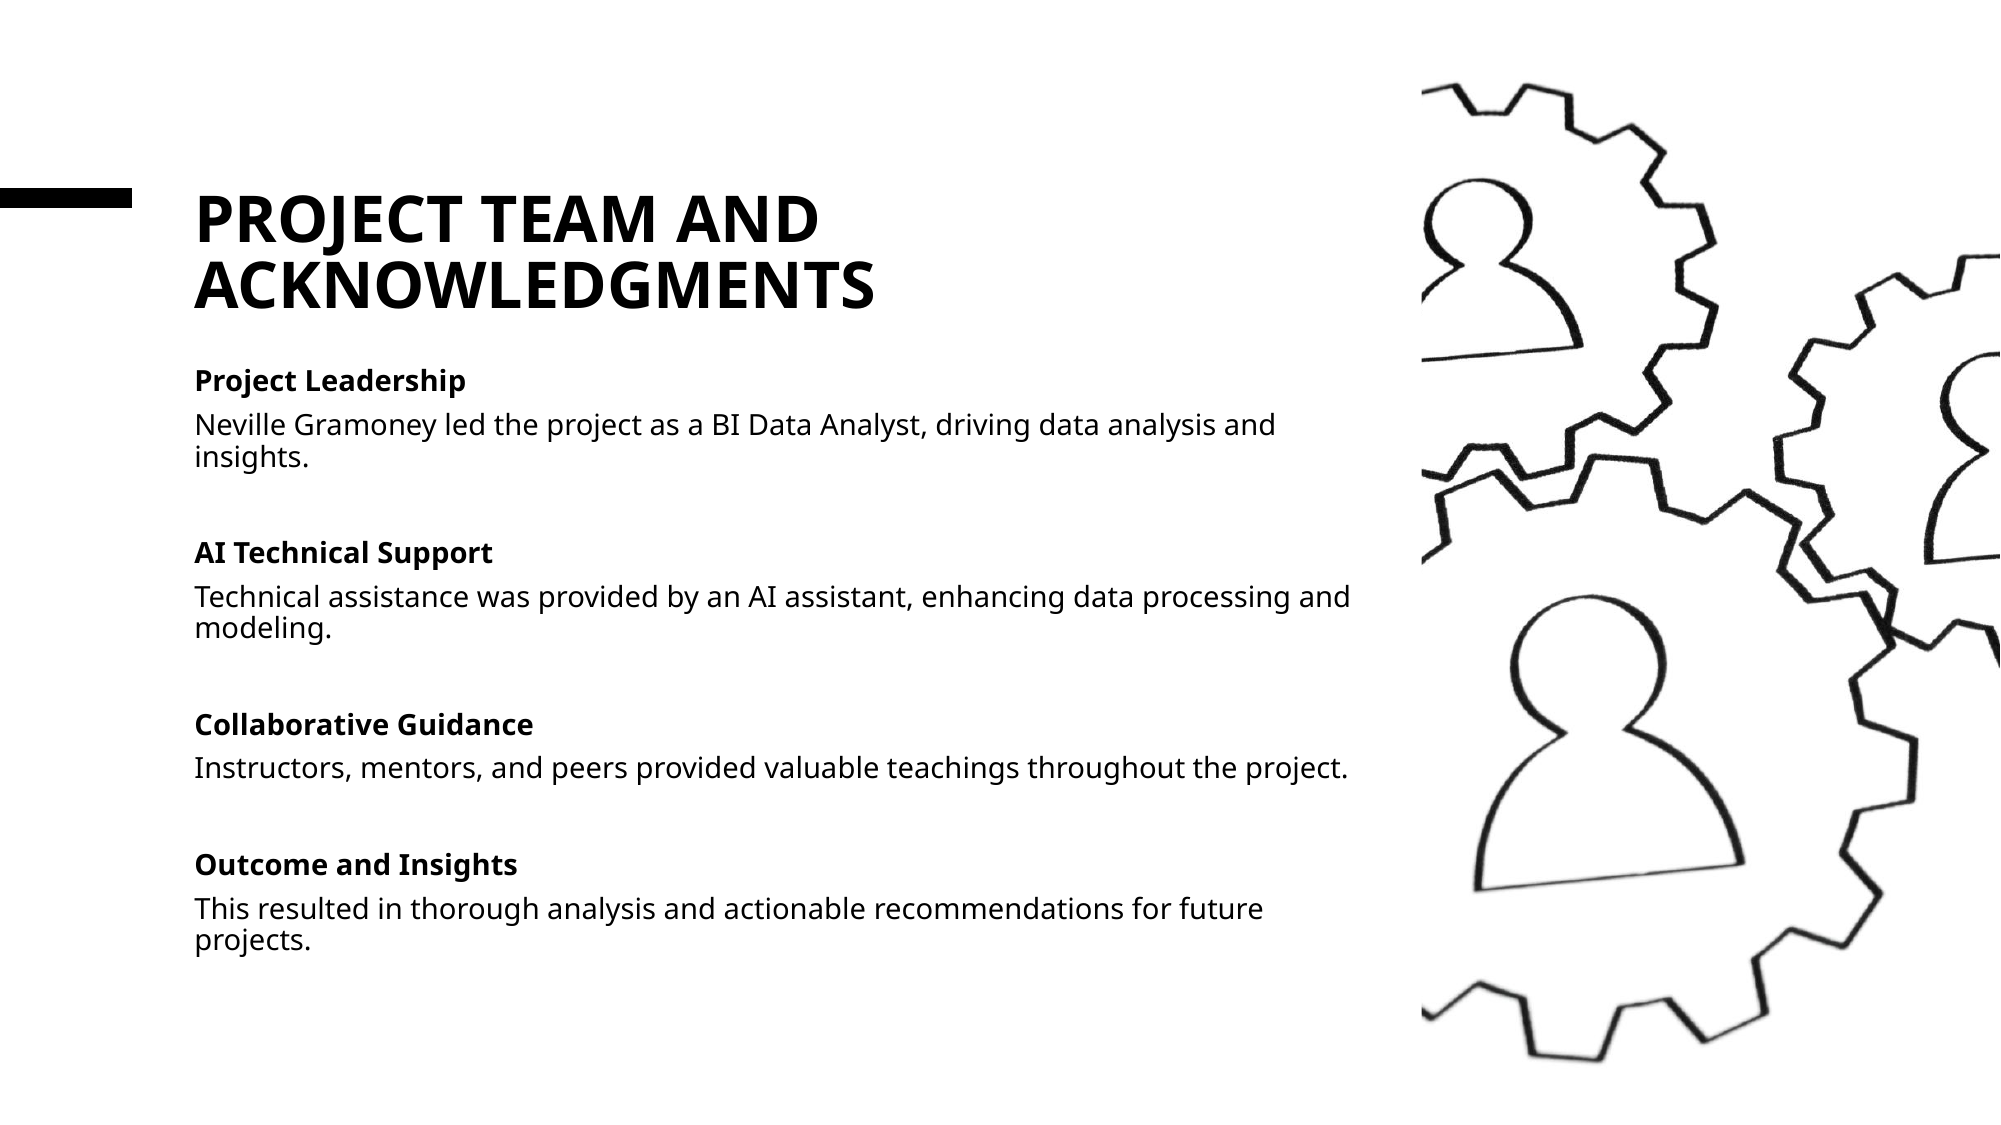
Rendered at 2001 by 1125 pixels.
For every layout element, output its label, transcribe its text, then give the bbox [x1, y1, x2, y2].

list Project Leadership Neville Gramoney led the project as a BI Data Analyst, driving data analysis and insights. AI Technical Support Technical assistance was provided by an AI assistant, enhancing data processing and modeling. Collaborative Guidance Instructors, mentors, and peers provided valuable teachings throughout the project. Outcome and Insights This resulted in thorough analysis and actionable recommendations for future projects. [179, 358, 1384, 1032]
picture [1421, 0, 2000, 1125]
title Project Team and Acknowledgments [179, 182, 1384, 336]
